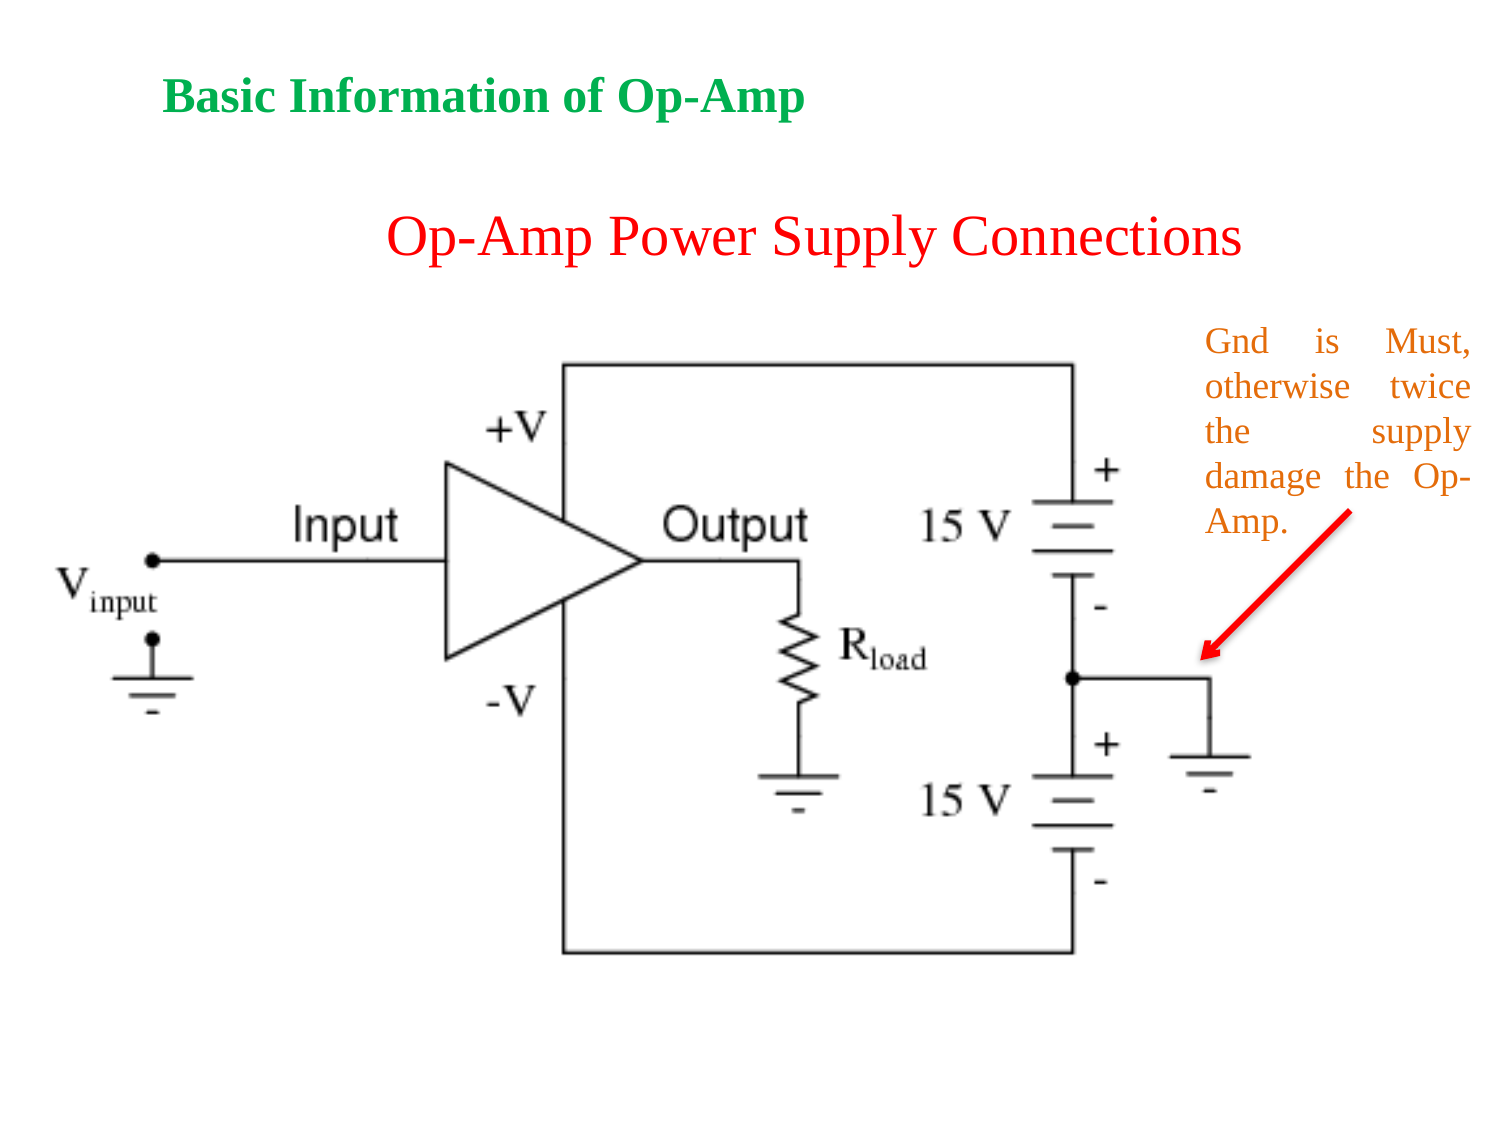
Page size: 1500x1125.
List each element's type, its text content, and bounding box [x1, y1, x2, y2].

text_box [1199, 510, 1351, 661]
text_box Basic Information of Op-Amp [147, 54, 1435, 130]
picture [38, 349, 1265, 972]
text_box Op-Amp Power Supply Connections [371, 189, 1270, 275]
text_box Gnd is Must, otherwise twice the supply damage the Op-Amp. [1190, 308, 1487, 548]
